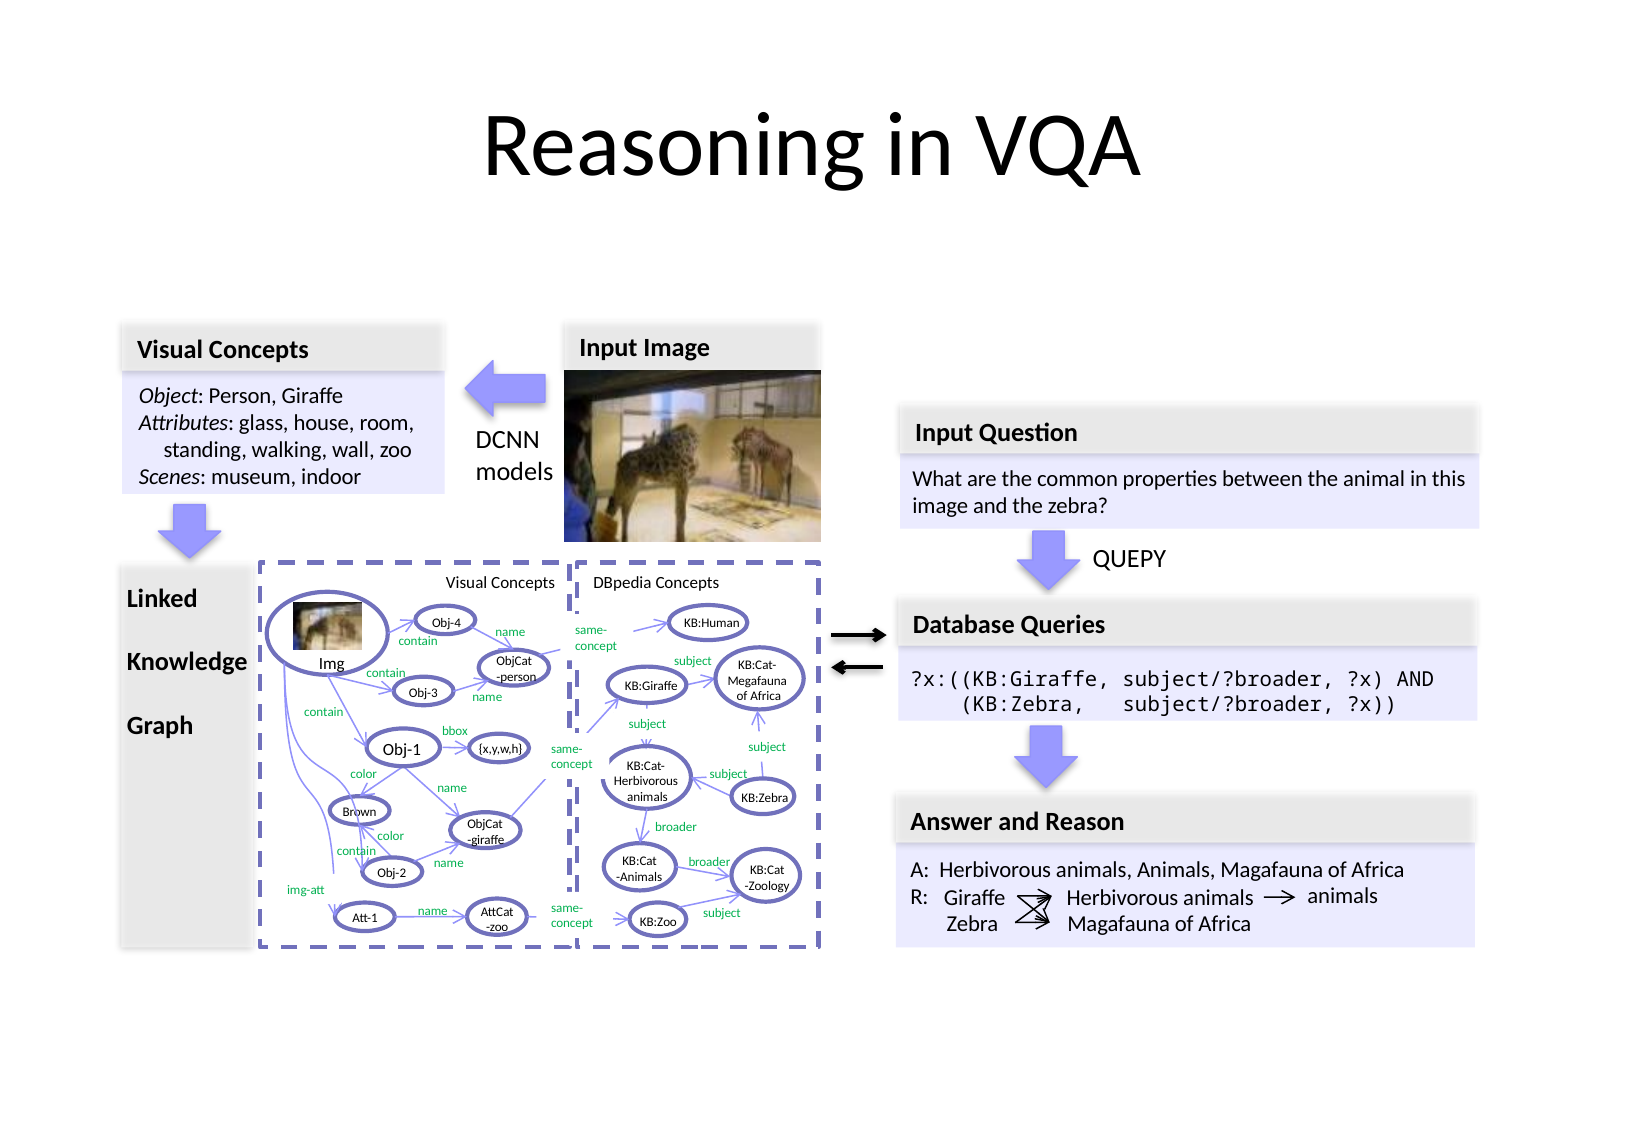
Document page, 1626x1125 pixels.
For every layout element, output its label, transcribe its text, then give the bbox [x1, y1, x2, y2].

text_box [111, 319, 1486, 948]
title Reasoning in VQA [81, 45, 1544, 233]
